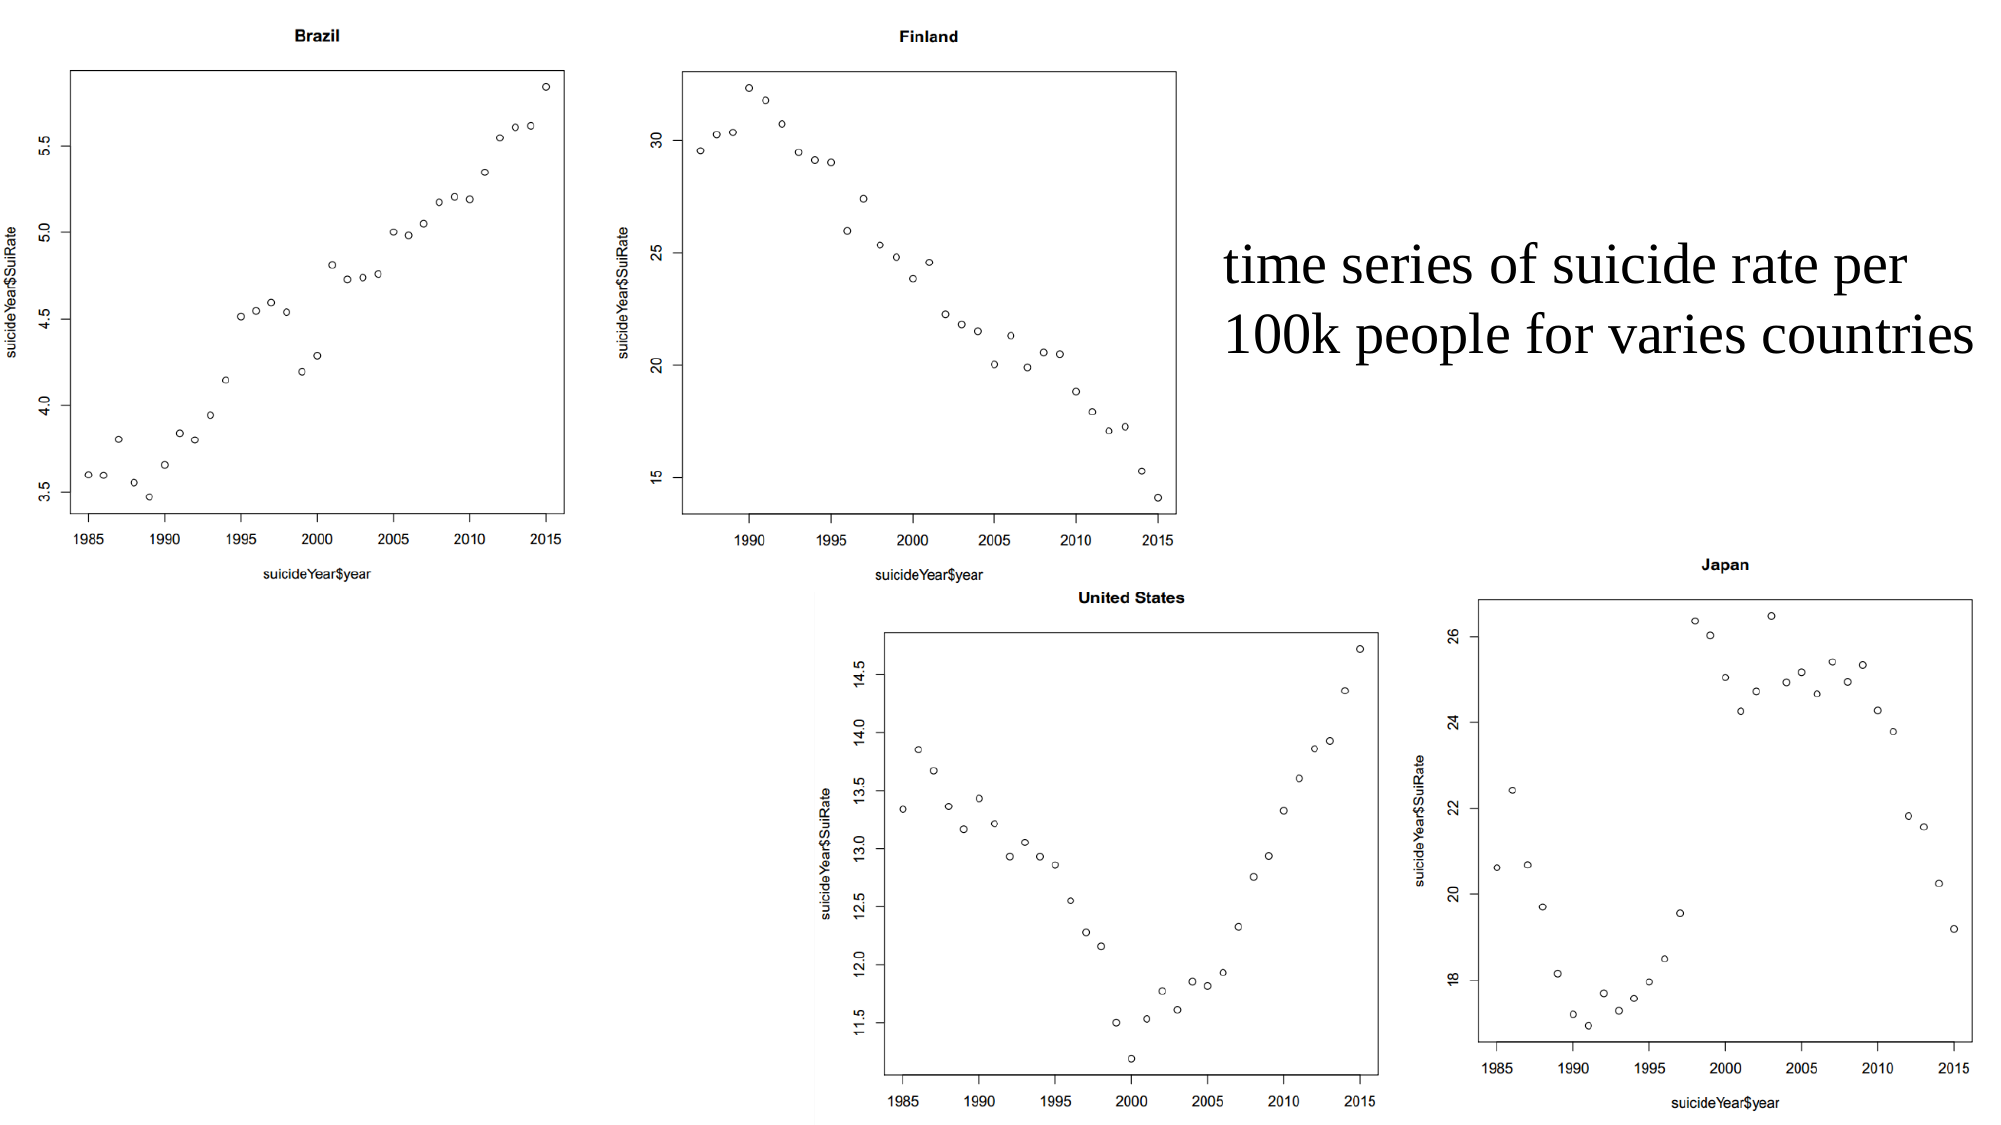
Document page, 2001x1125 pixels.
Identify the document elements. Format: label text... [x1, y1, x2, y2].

text_box time series of suicide rate per 100k people for varies countries [1210, 218, 1999, 373]
picture [0, 1, 599, 598]
picture [612, 1, 2000, 1125]
